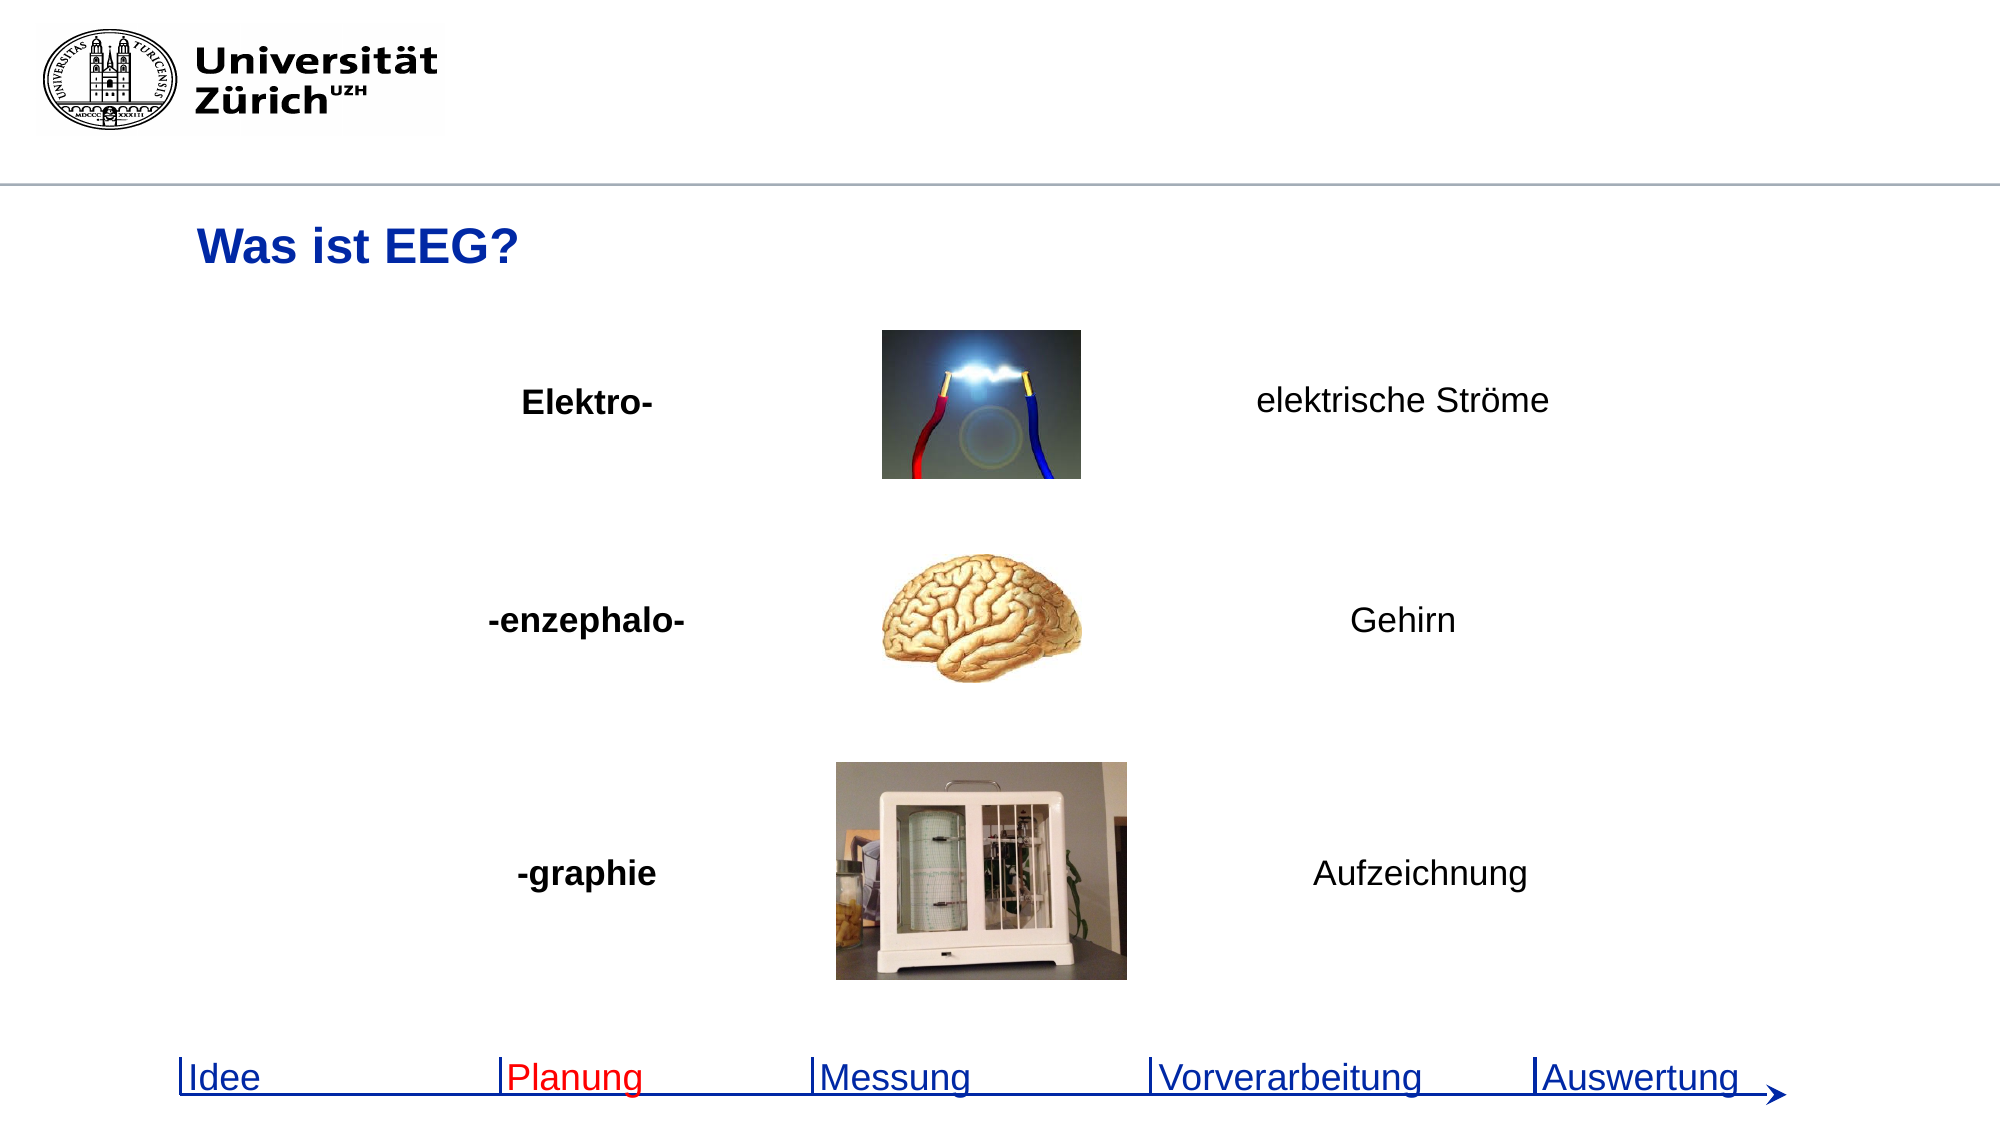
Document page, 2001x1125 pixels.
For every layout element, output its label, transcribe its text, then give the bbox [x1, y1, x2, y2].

picture [35, 23, 445, 136]
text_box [472, 330, 1567, 980]
title Was ist EEG? [196, 208, 1804, 291]
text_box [173, 1045, 1827, 1107]
